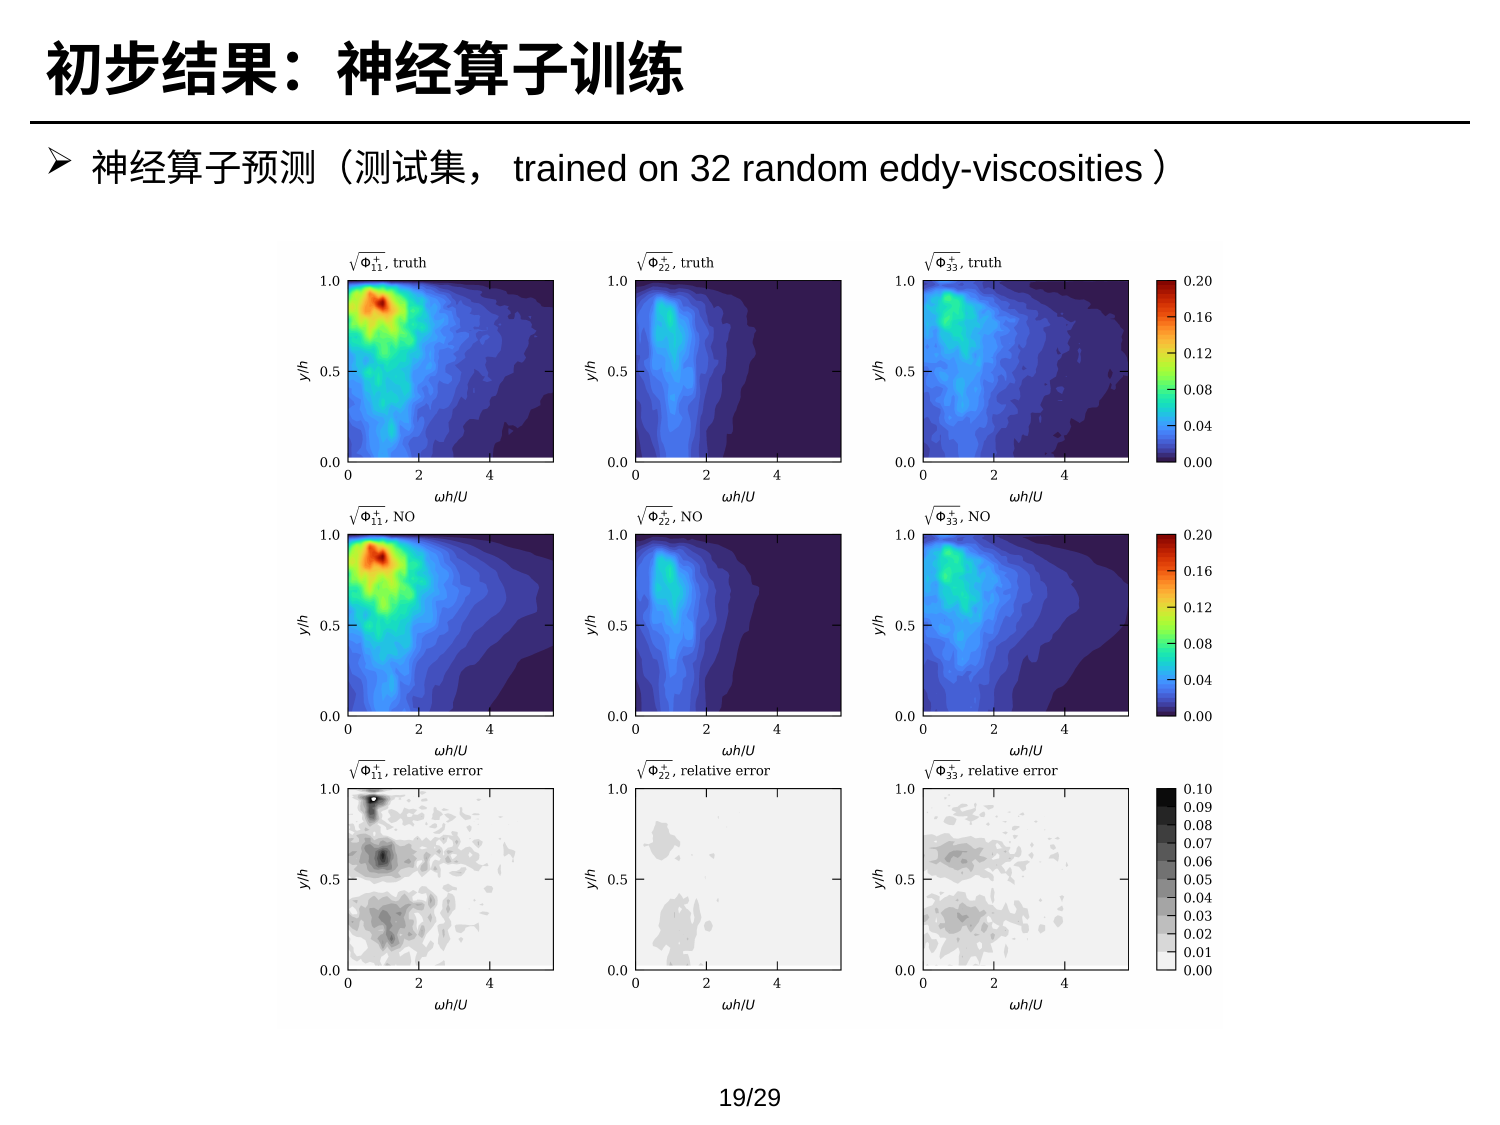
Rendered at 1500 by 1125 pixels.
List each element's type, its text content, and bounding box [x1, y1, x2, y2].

picture [277, 241, 1223, 1029]
list 初步结果：神经算子训练 [30, 10, 1469, 122]
slide_number 19/29 [687, 1079, 813, 1114]
text_box 神经算子预测（测试集，trained on 32 random eddy-viscosities） [30, 122, 1470, 197]
